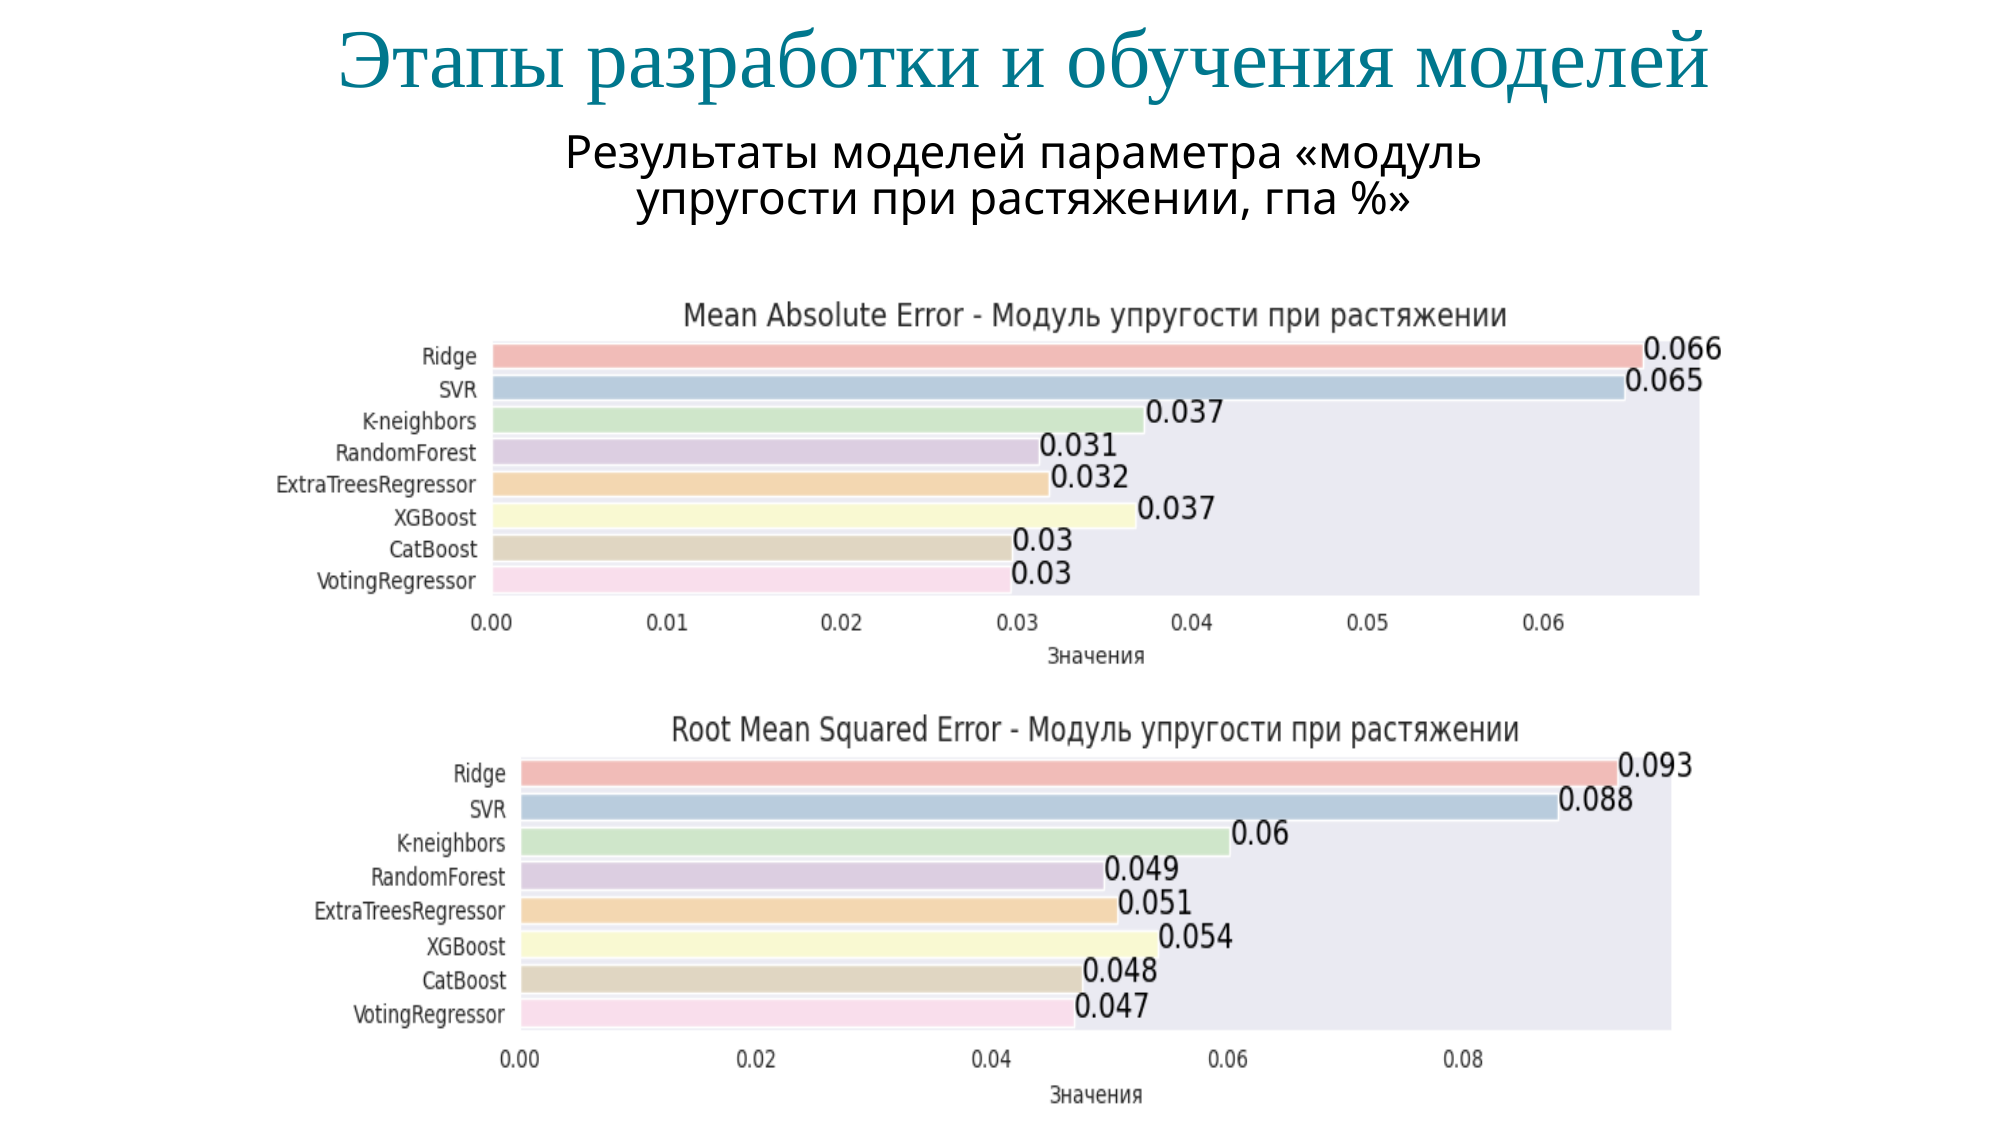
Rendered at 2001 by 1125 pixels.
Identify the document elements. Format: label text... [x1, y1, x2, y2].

picture [261, 285, 1739, 685]
title Этапы разработки и обучения моделей [92, 0, 1956, 126]
text_box Результаты моделей параметра «модуль упругости при растяжении, гпа %» [461, 115, 1587, 284]
picture [301, 697, 1708, 1125]
